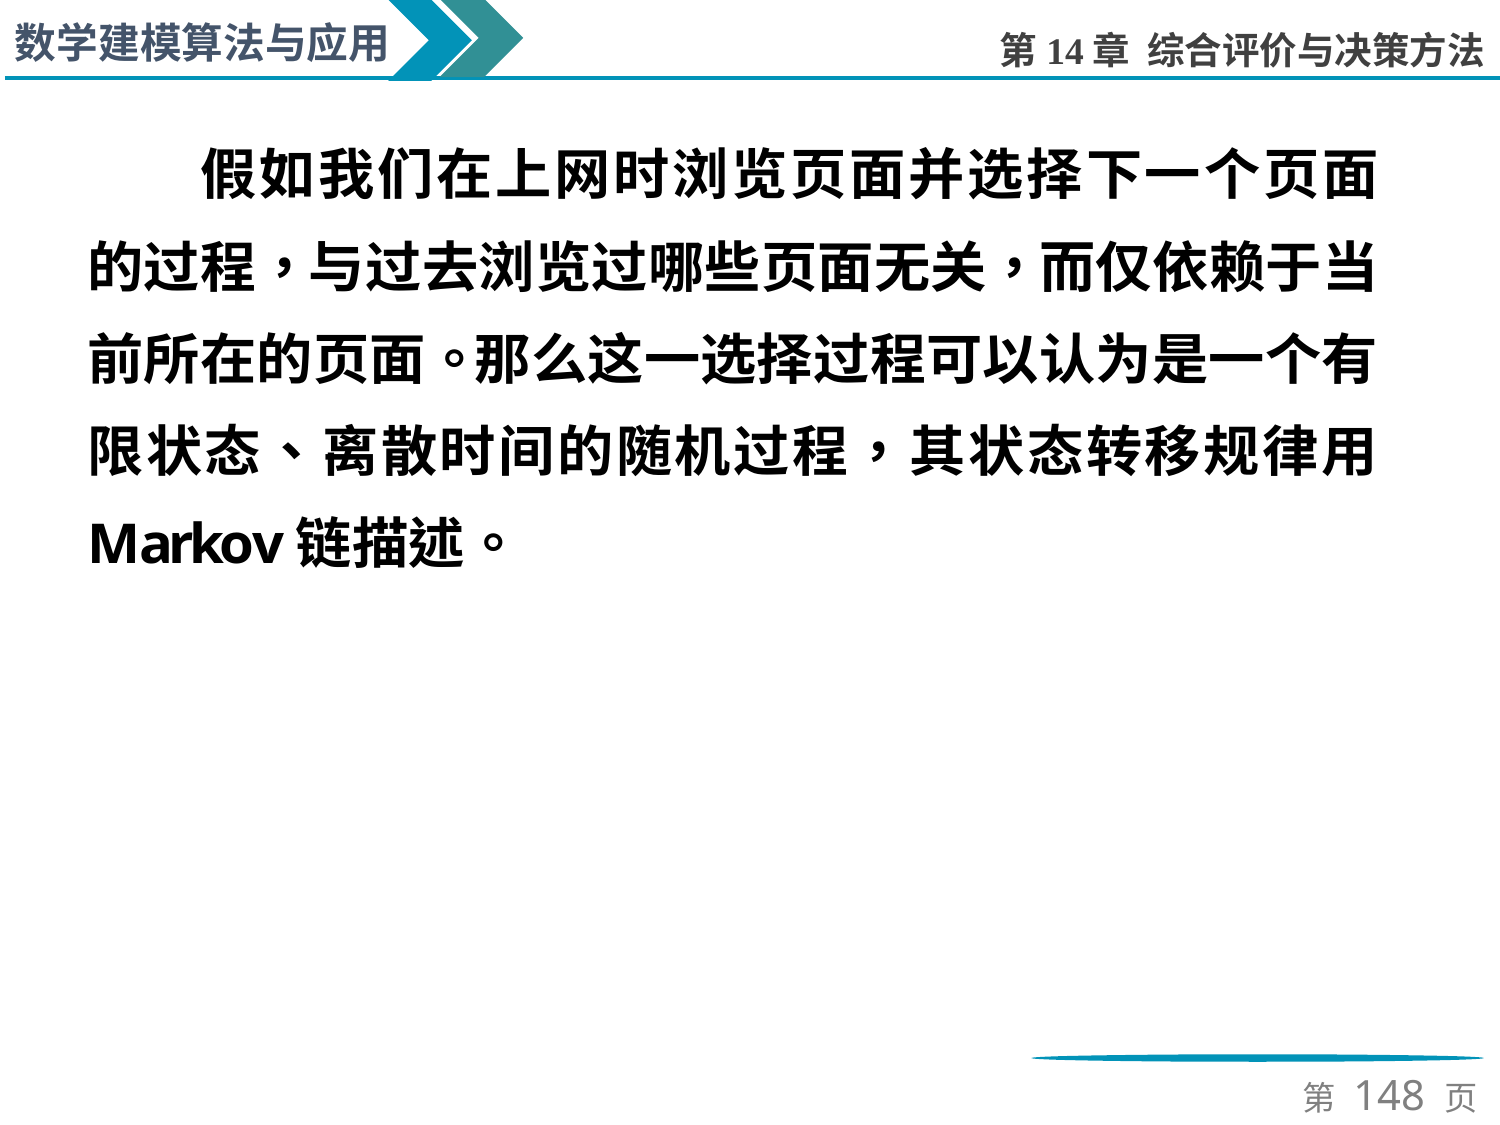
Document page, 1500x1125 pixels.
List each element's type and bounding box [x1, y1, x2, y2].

text_box [87, 131, 1377, 594]
